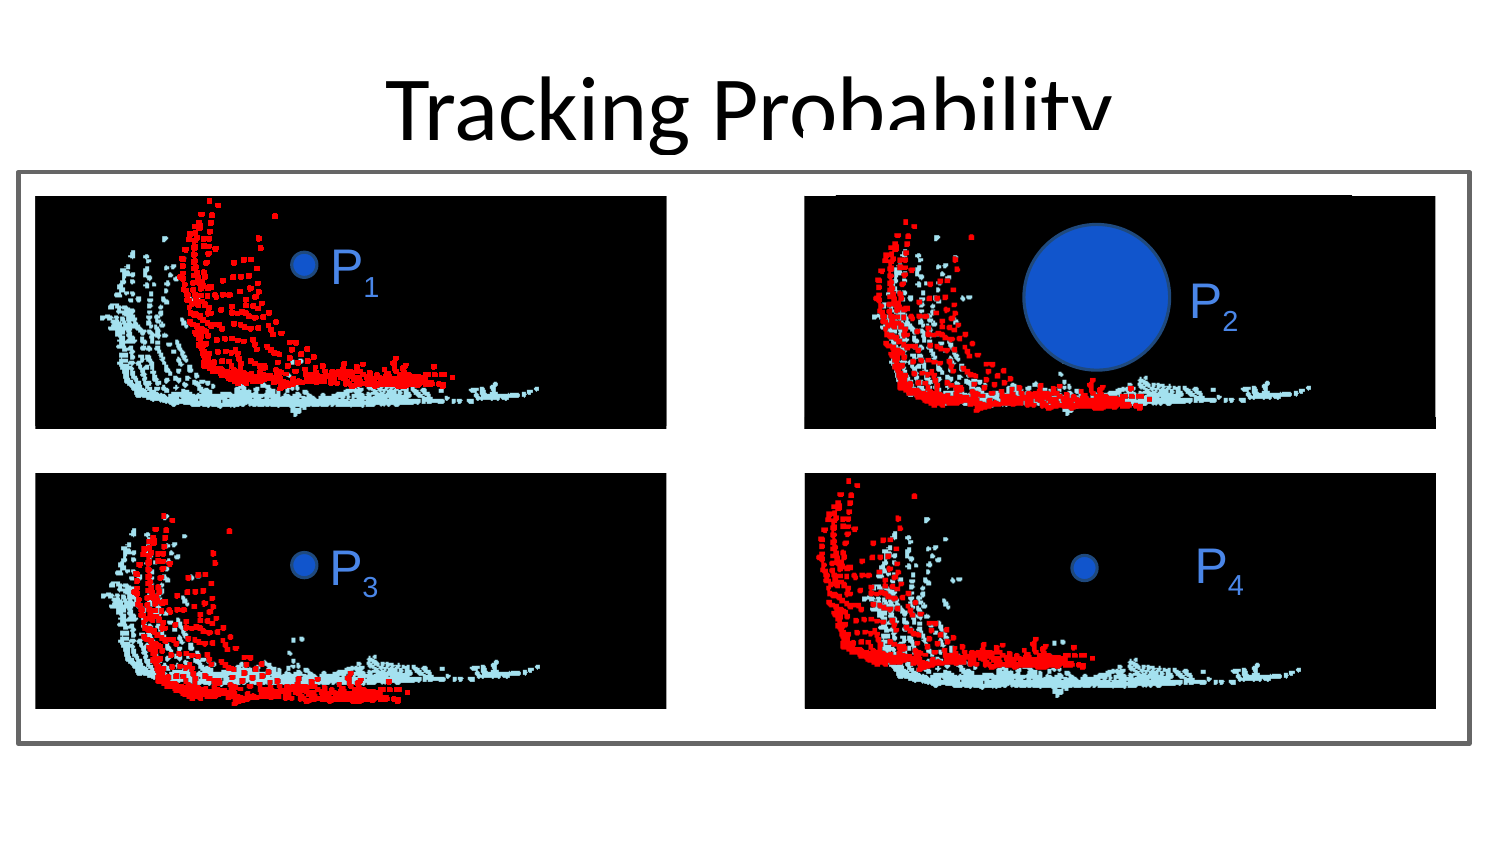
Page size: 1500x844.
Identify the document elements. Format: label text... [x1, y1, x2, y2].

title Tracking Probability [75, 33, 1425, 130]
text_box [18, 131, 1500, 744]
